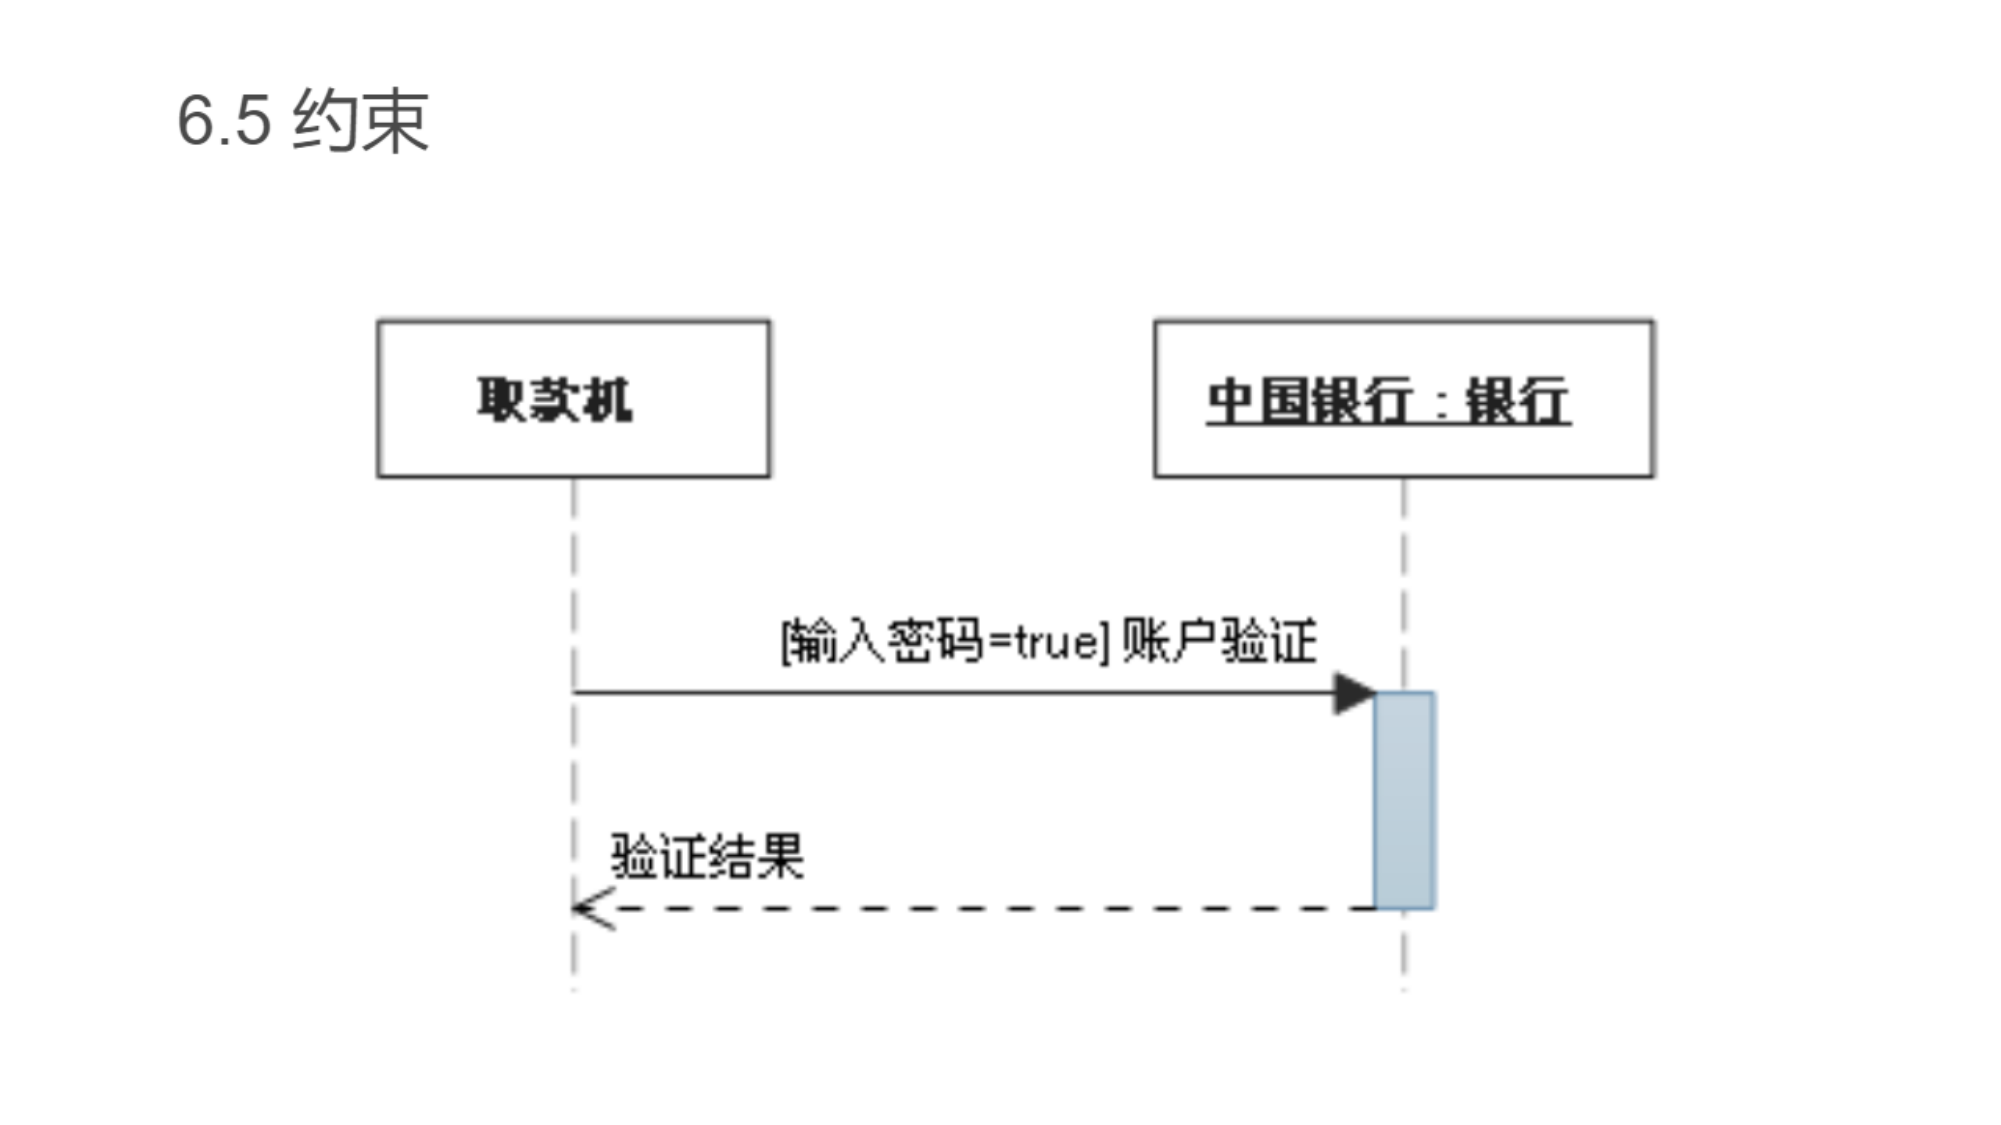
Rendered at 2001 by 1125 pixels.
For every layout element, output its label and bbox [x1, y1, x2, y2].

picture [56, 51, 1721, 1049]
